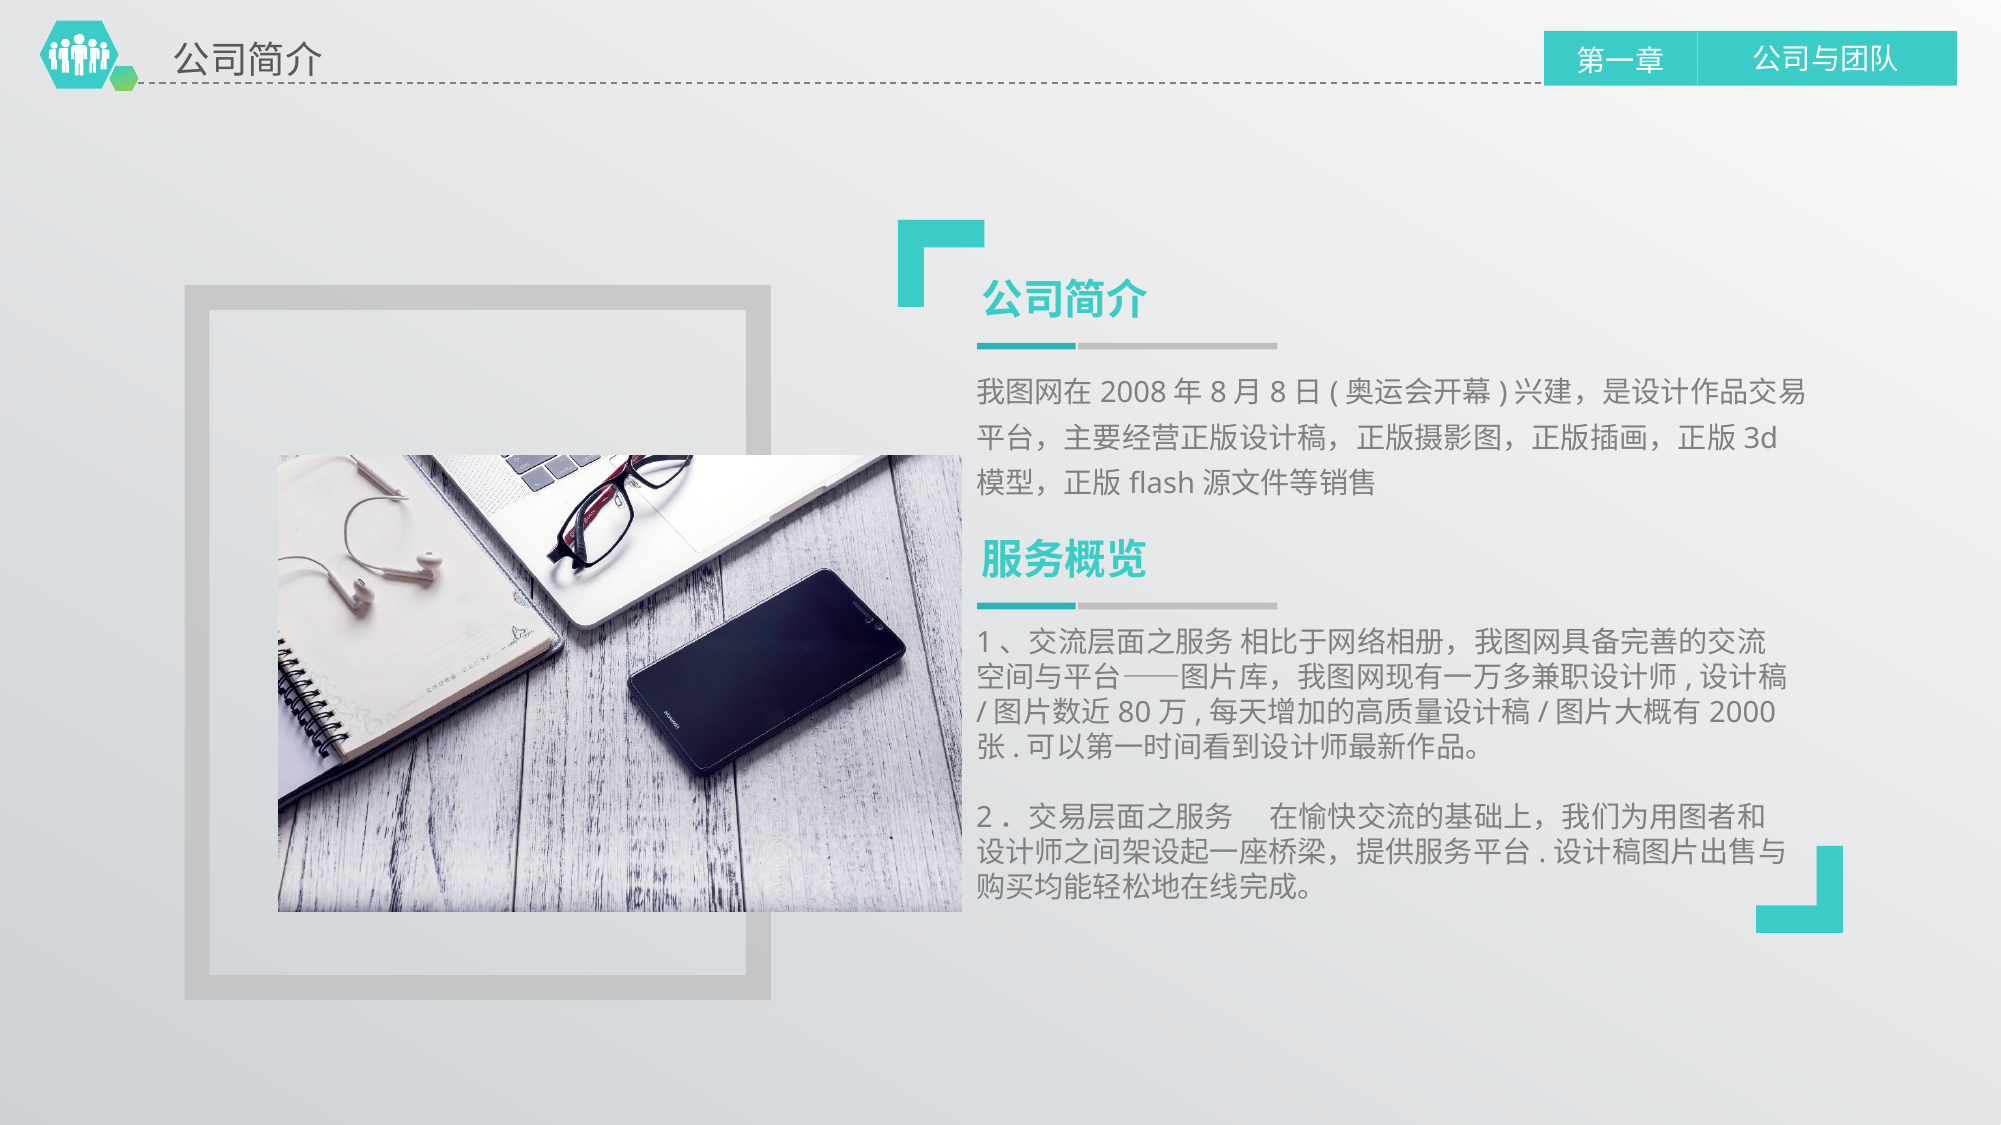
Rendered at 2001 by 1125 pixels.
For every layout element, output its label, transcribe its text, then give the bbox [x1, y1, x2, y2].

text_box [195, 295, 760, 990]
text_box [37, 18, 121, 91]
text_box 我图网在2008年8月8日(奥运会开幕)兴建，是设计作品交易平台，主要经营正版设计稿，正版摄影图，正版插画，正版3d模型，正版flash源文件等销售 [964, 357, 1824, 506]
text_box [48, 41, 58, 70]
picture [278, 455, 962, 912]
text_box [1076, 601, 1279, 611]
text_box 服务概览 [970, 527, 1160, 589]
text_box [107, 64, 140, 93]
text_box [1695, 29, 1959, 88]
text_box [975, 341, 1076, 352]
text_box [897, 219, 985, 307]
text_box [71, 33, 88, 76]
text_box 公司简介 [161, 30, 469, 82]
text_box [1076, 341, 1279, 352]
text_box [58, 38, 70, 73]
text_box [1542, 29, 1695, 82]
text_box [1544, 83, 1695, 88]
text_box [88, 38, 110, 73]
text_box 公司与团队 [1695, 34, 1956, 82]
text_box 1、交流层面之服务 相比于网络相册，我图网具备完善的交流空间与平台——图片库，我图网现有一万多兼职设计师,设计稿/图片数近80万,每天增加的高质量设计稿/图片大概有2000张.可以第一时间看到设计师最新作品。 2．交易层面之服务 在愉快交流的基础上，我们为用图者和设计师之间架设起一座桥梁，提供服务平台.设计稿图片出售与购买均能轻松地在线完成。 [967, 617, 1804, 909]
text_box [1756, 845, 1843, 933]
text_box [975, 601, 1076, 611]
text_box 第一章 [1544, 36, 1698, 83]
text_box 公司简介 [970, 267, 1160, 329]
